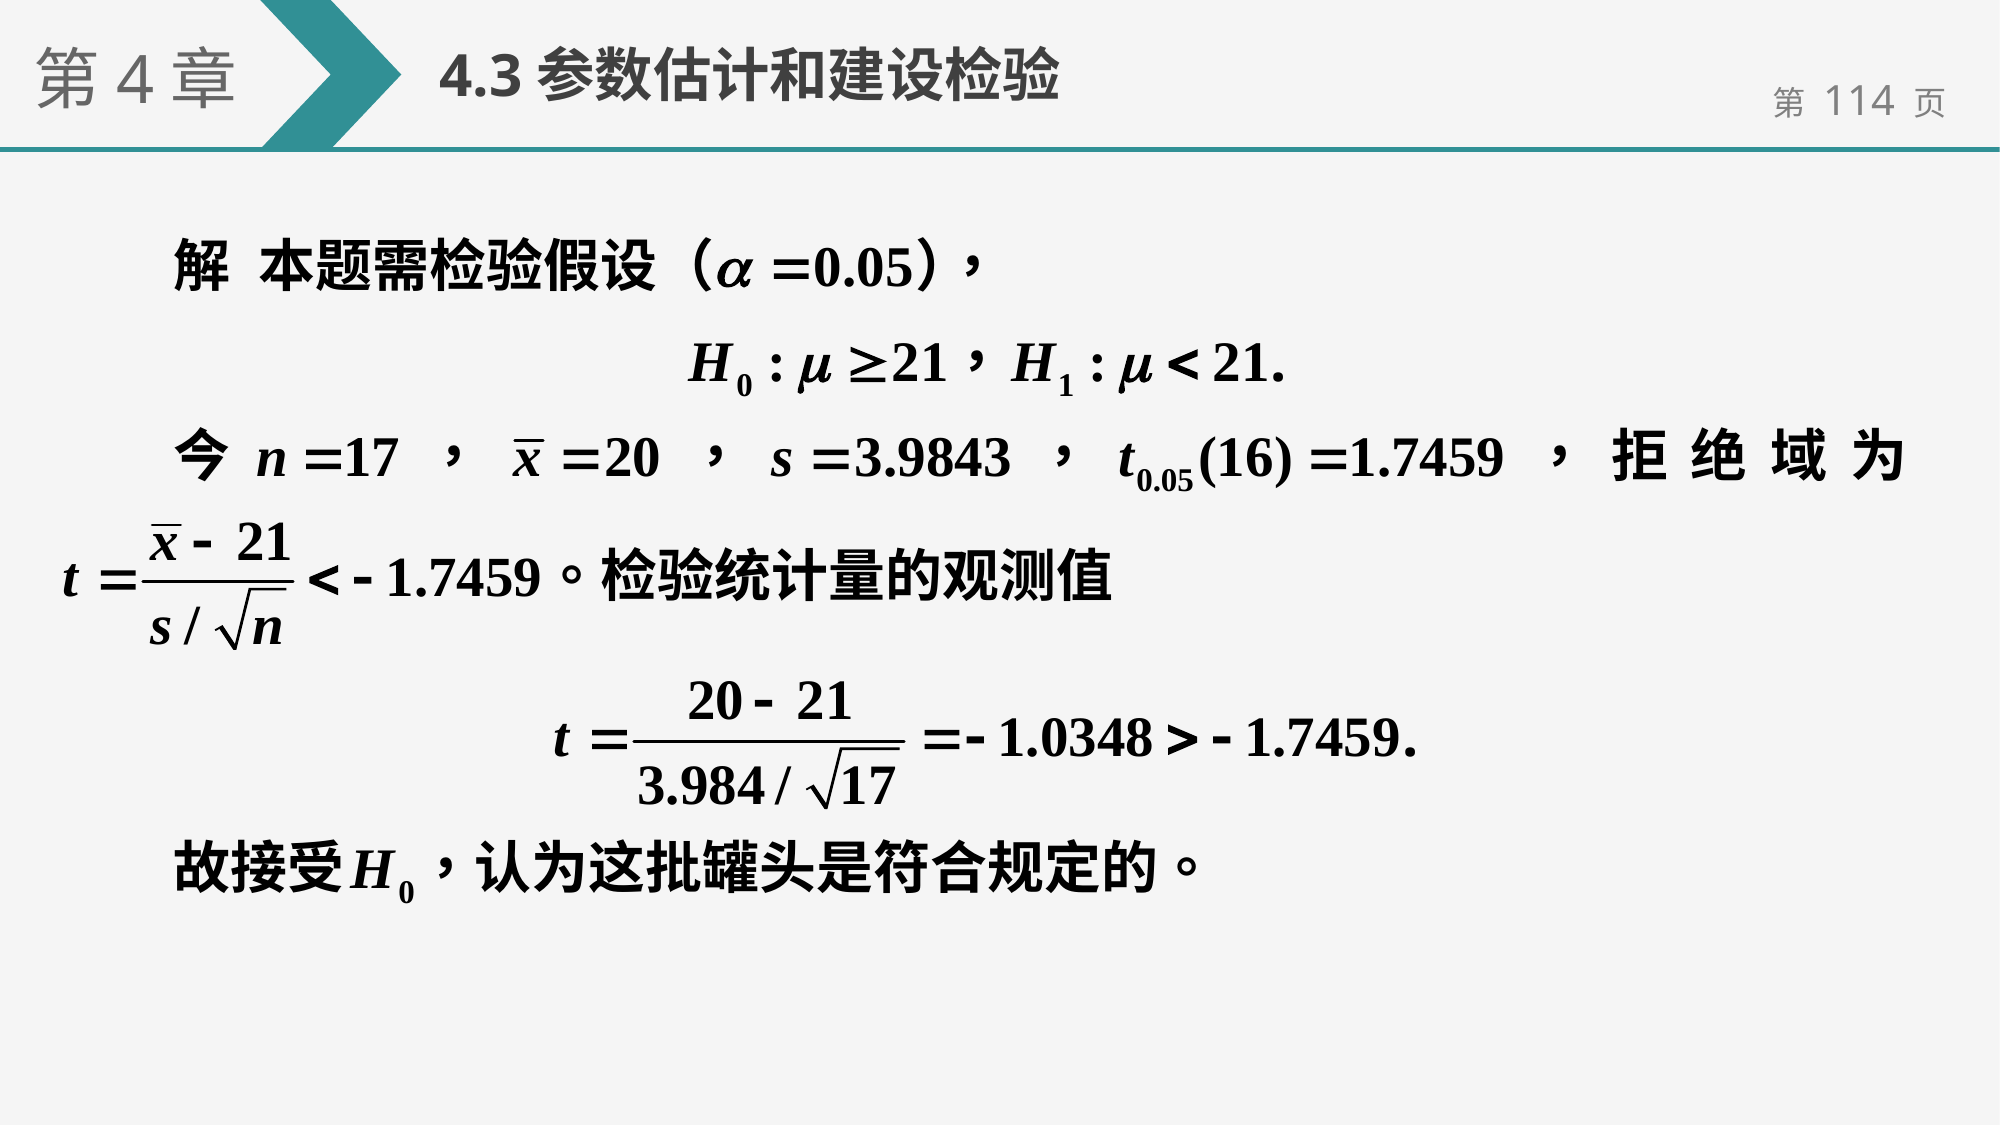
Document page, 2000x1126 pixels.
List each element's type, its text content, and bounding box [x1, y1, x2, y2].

text_box 第4章 [19, 29, 253, 125]
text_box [59, 218, 1904, 948]
text_box [258, 0, 403, 148]
text_box 4.3参数估计和建设检验 [424, 31, 1366, 116]
